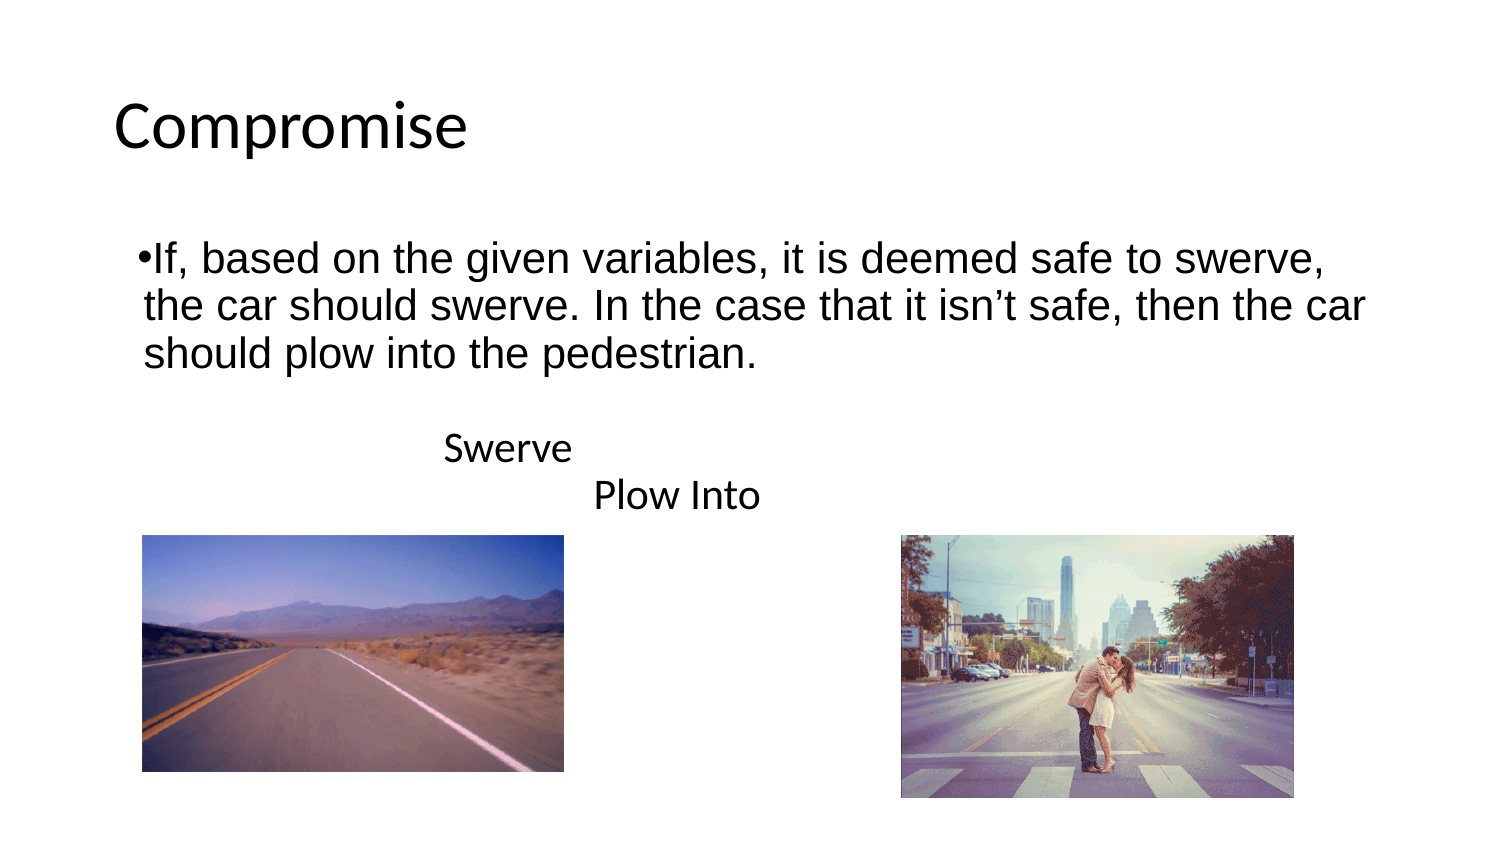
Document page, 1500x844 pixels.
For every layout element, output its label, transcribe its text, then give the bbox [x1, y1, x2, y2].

picture [901, 535, 1294, 798]
title Compromise [103, 44, 1397, 208]
list If, based on the given variables, it is deemed safe to swerve, the car should swerve. In the case that it isn’t safe, then the car should plow into the pedestrian. Swerve Plow Into [103, 224, 1397, 760]
picture [142, 535, 564, 773]
